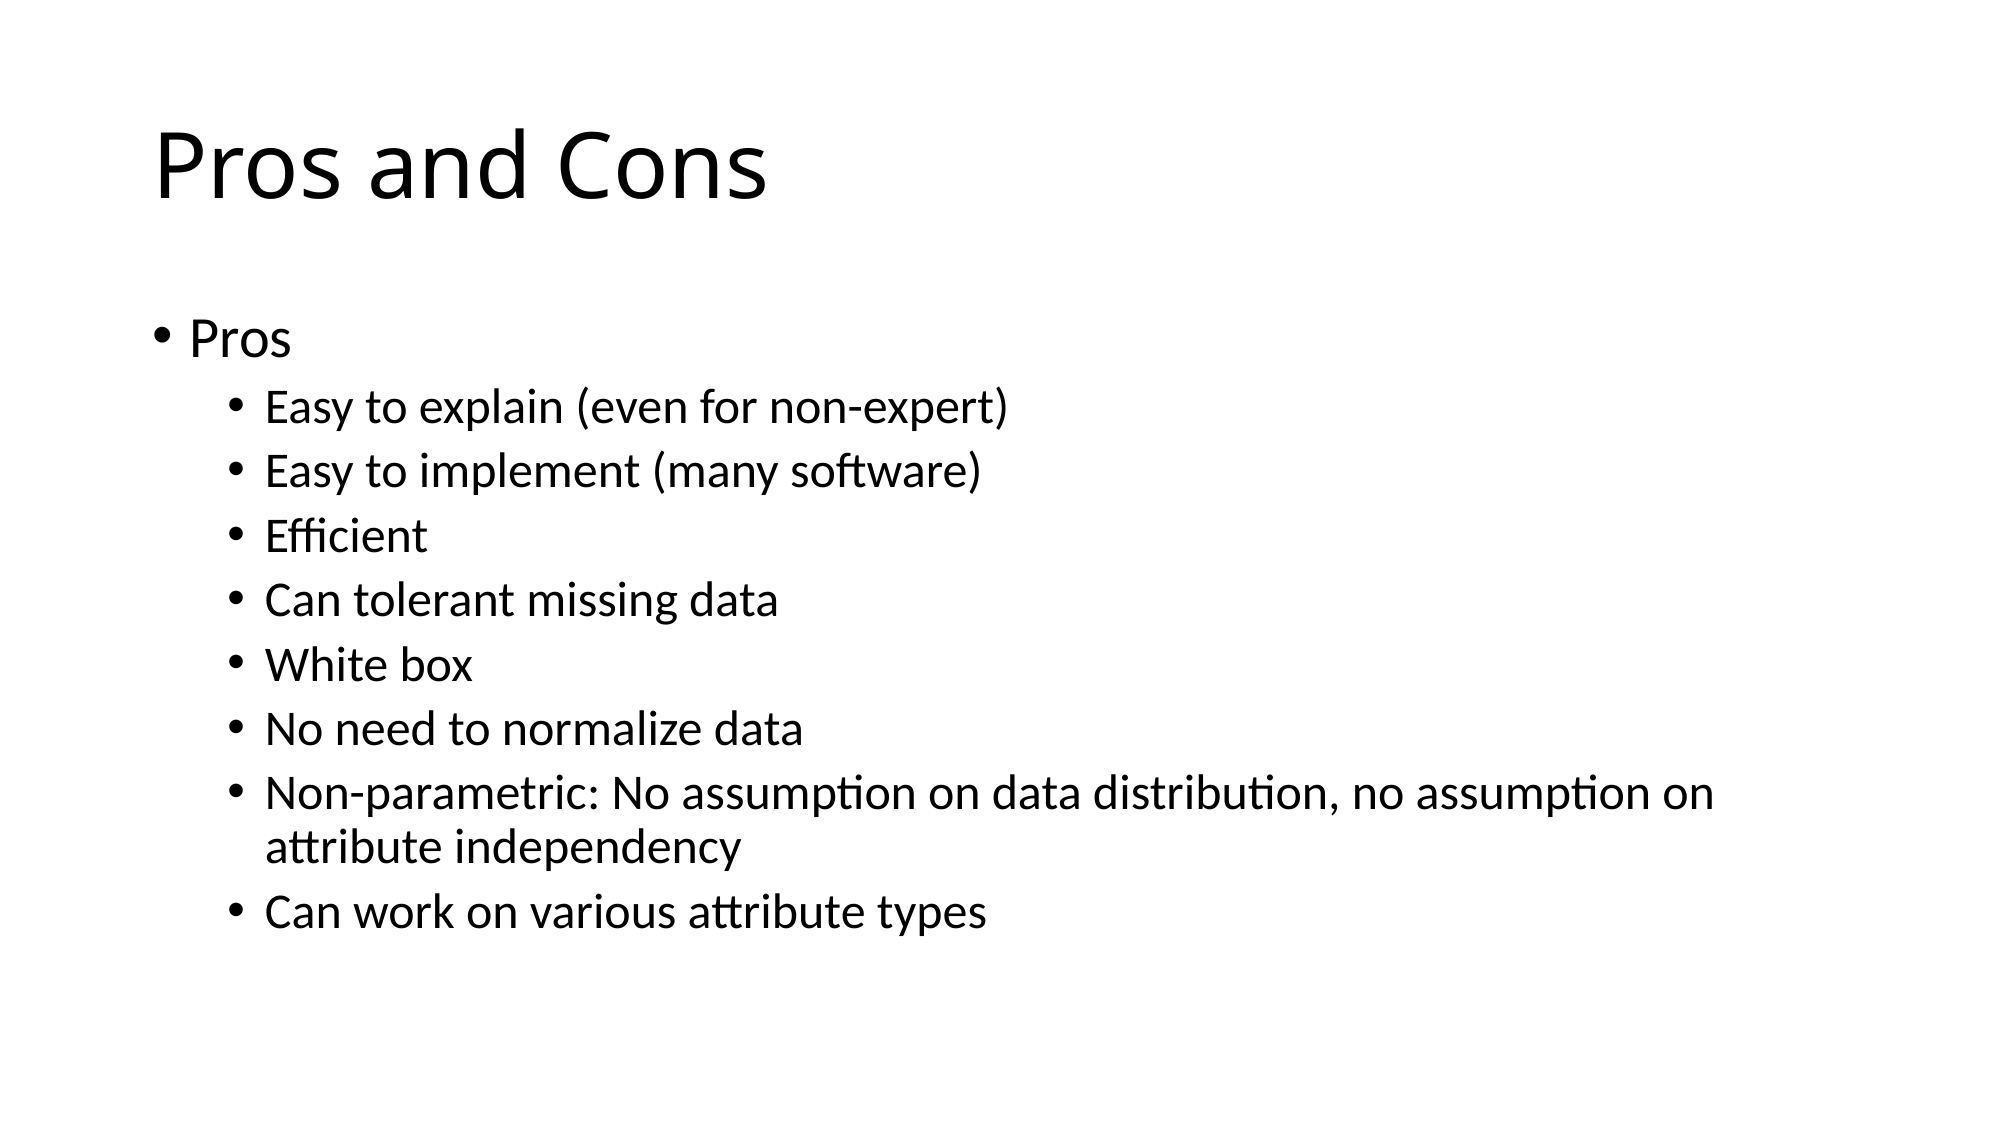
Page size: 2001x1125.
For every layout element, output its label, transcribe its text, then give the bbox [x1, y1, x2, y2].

title Pros and Cons [137, 59, 1863, 278]
list Pros Easy to explain (even for non-expert) Easy to implement (many software) Efficient Can tolerant missing data White box No need to normalize data Non-parametric: No assumption on data distribution, no assumption on attribute independency Can work on various attribute types [137, 299, 1863, 1014]
